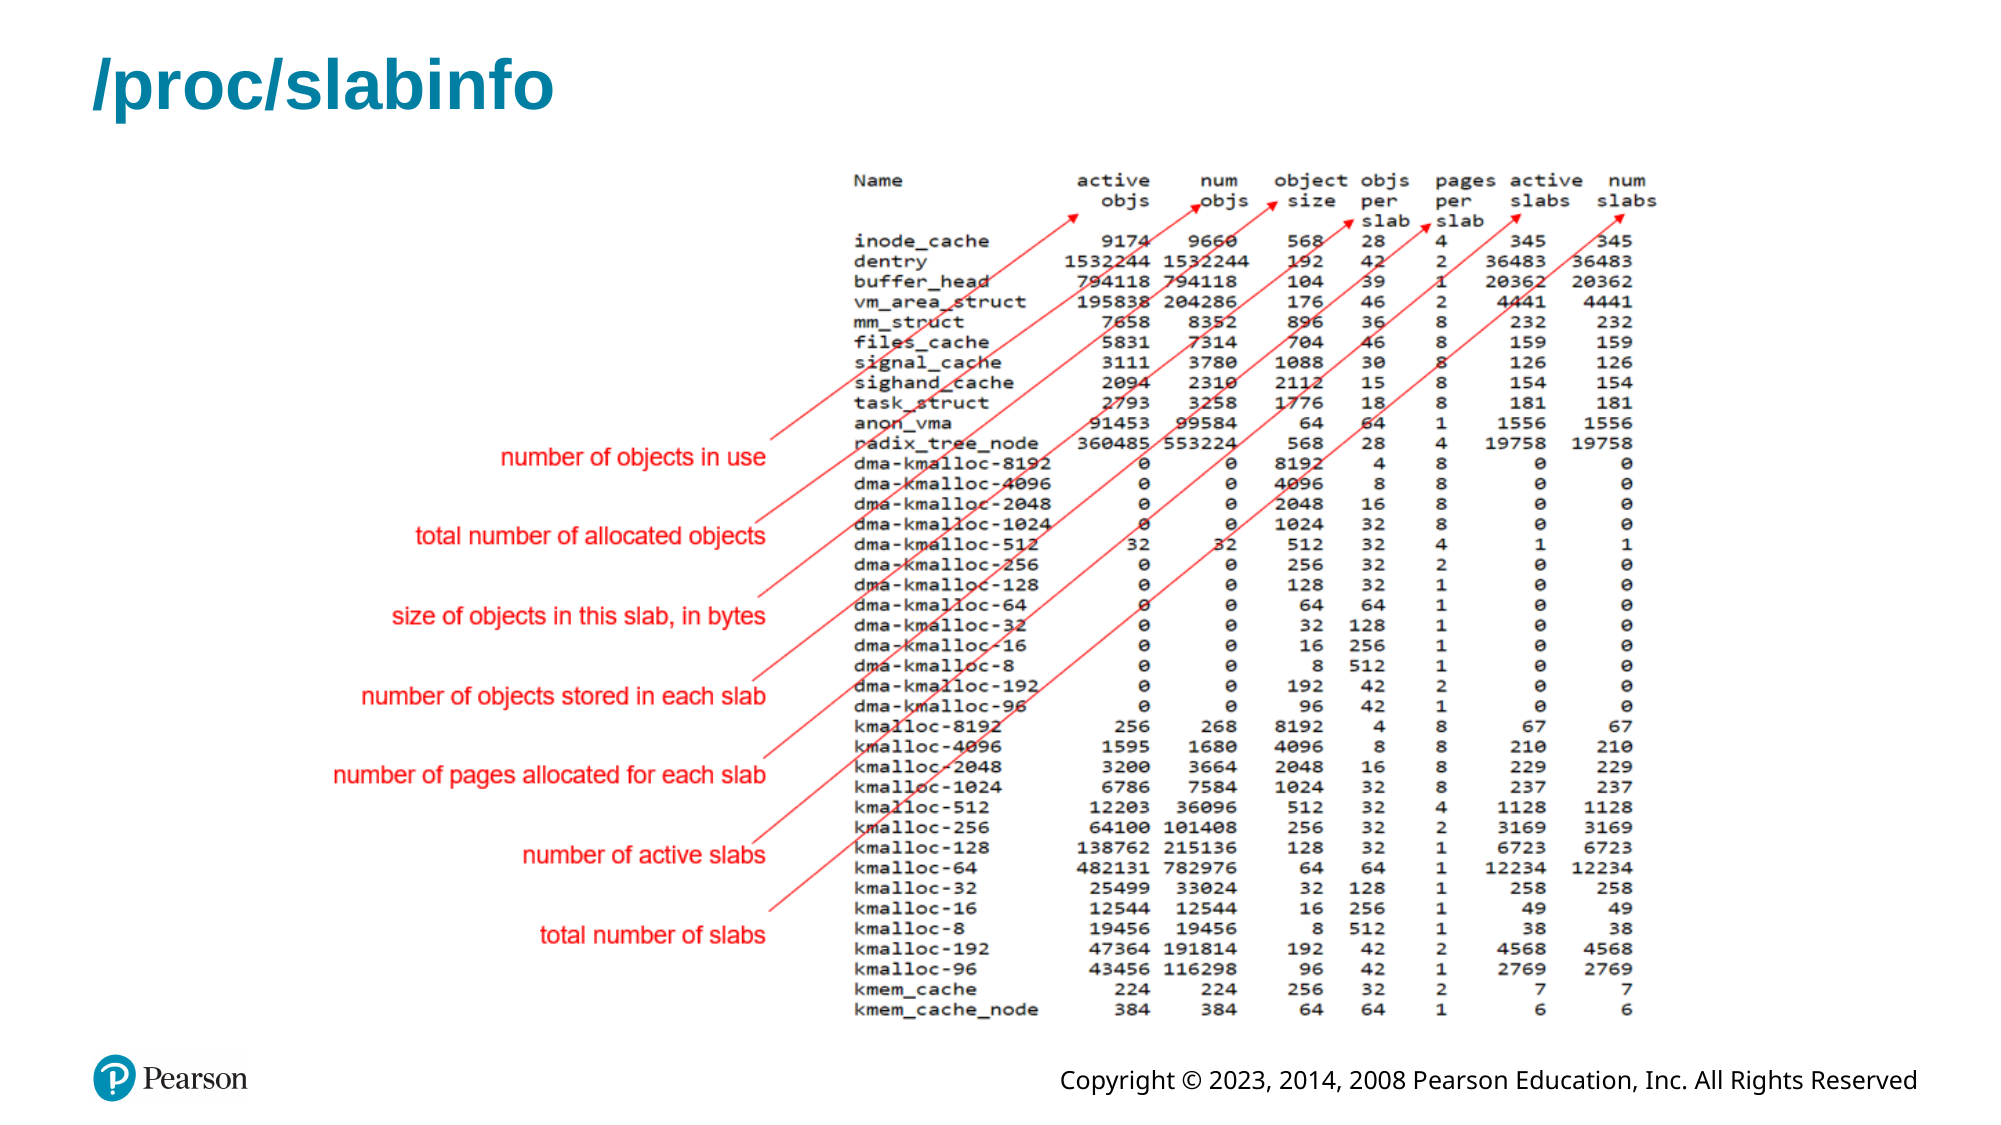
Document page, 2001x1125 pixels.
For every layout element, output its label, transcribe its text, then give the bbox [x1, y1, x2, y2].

title /proc/slabinfo [92, 0, 1922, 178]
picture [92, 1053, 249, 1103]
picture [328, 166, 1672, 1028]
